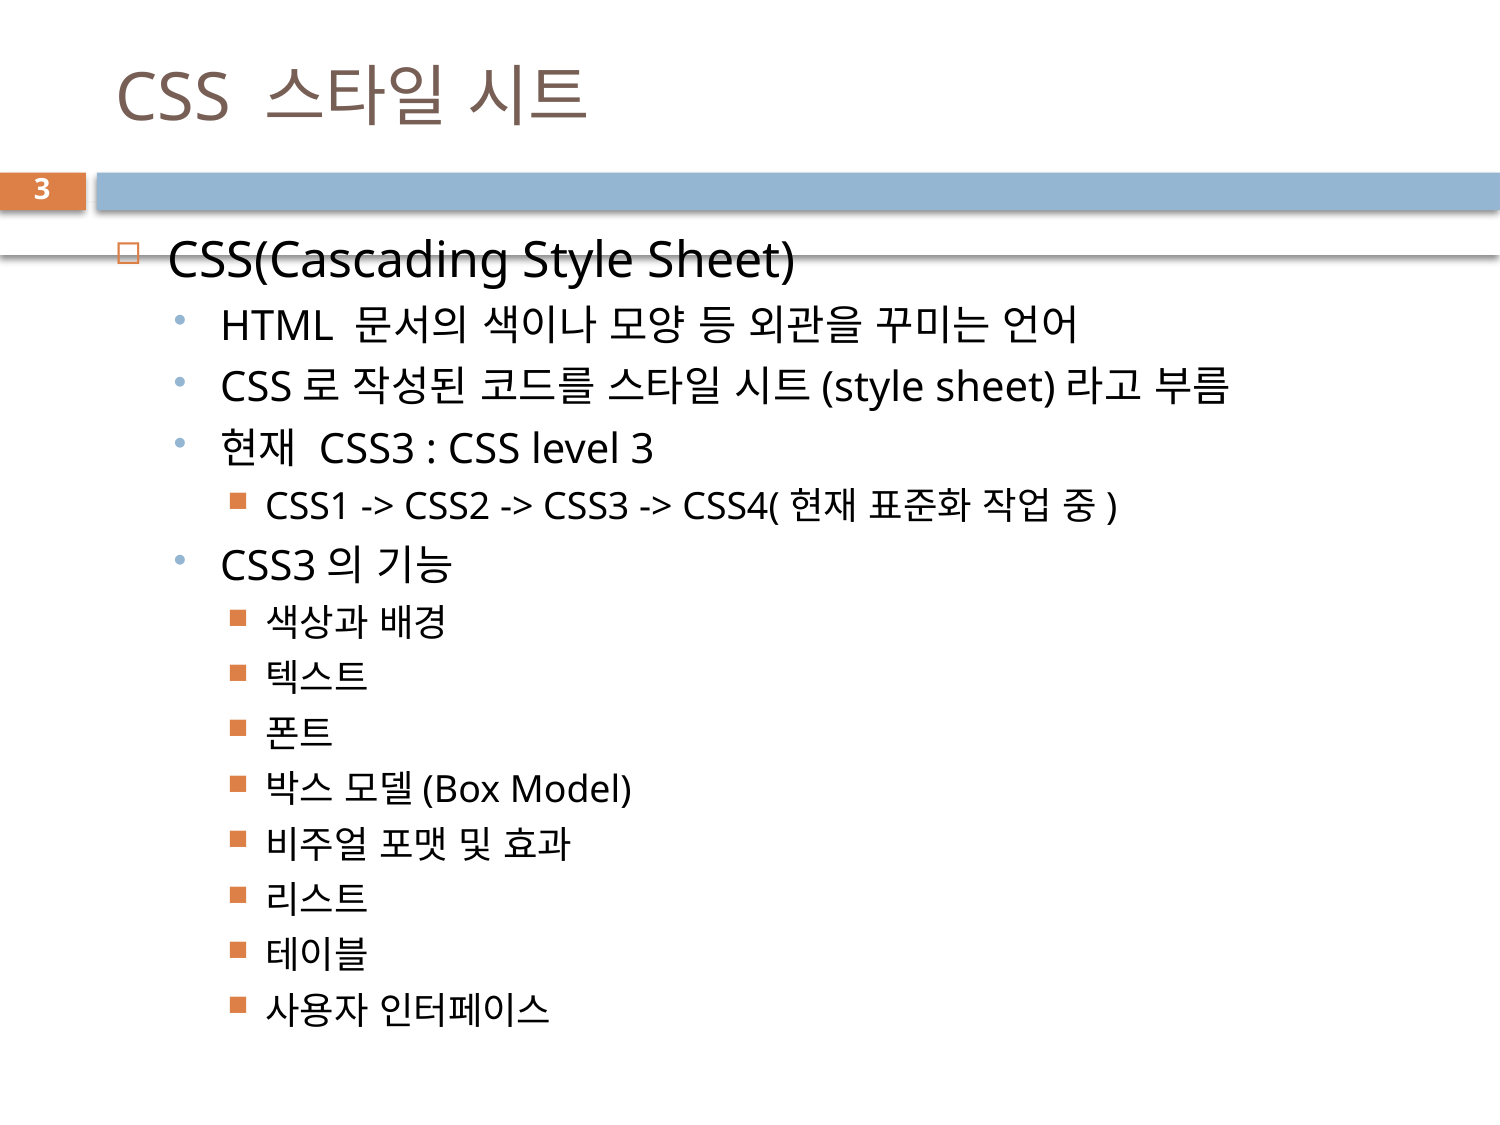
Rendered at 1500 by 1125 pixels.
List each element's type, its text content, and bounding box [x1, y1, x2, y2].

slide_number 3 [0, 170, 87, 211]
title CSS 스타일 시트 [100, 37, 1438, 149]
list CSS(Cascading Style Sheet) HTML 문서의 색이나 모양 등 외관을 꾸미는 언어 CSS로 작성된 코드를 스타일 시트(style sheet)라고 부름 현재 CSS3 : CSS level 3 CSS1 -> CSS2 -> CSS3 -> CSS4(현재 표준화 작업 중) CSS3의 기능 색상과 배경 텍스트 폰트 박스 모델(Box Model) 비주얼 포맷 및 효과 리스트 테이블 사용자 인터페이스 [100, 219, 1438, 1047]
